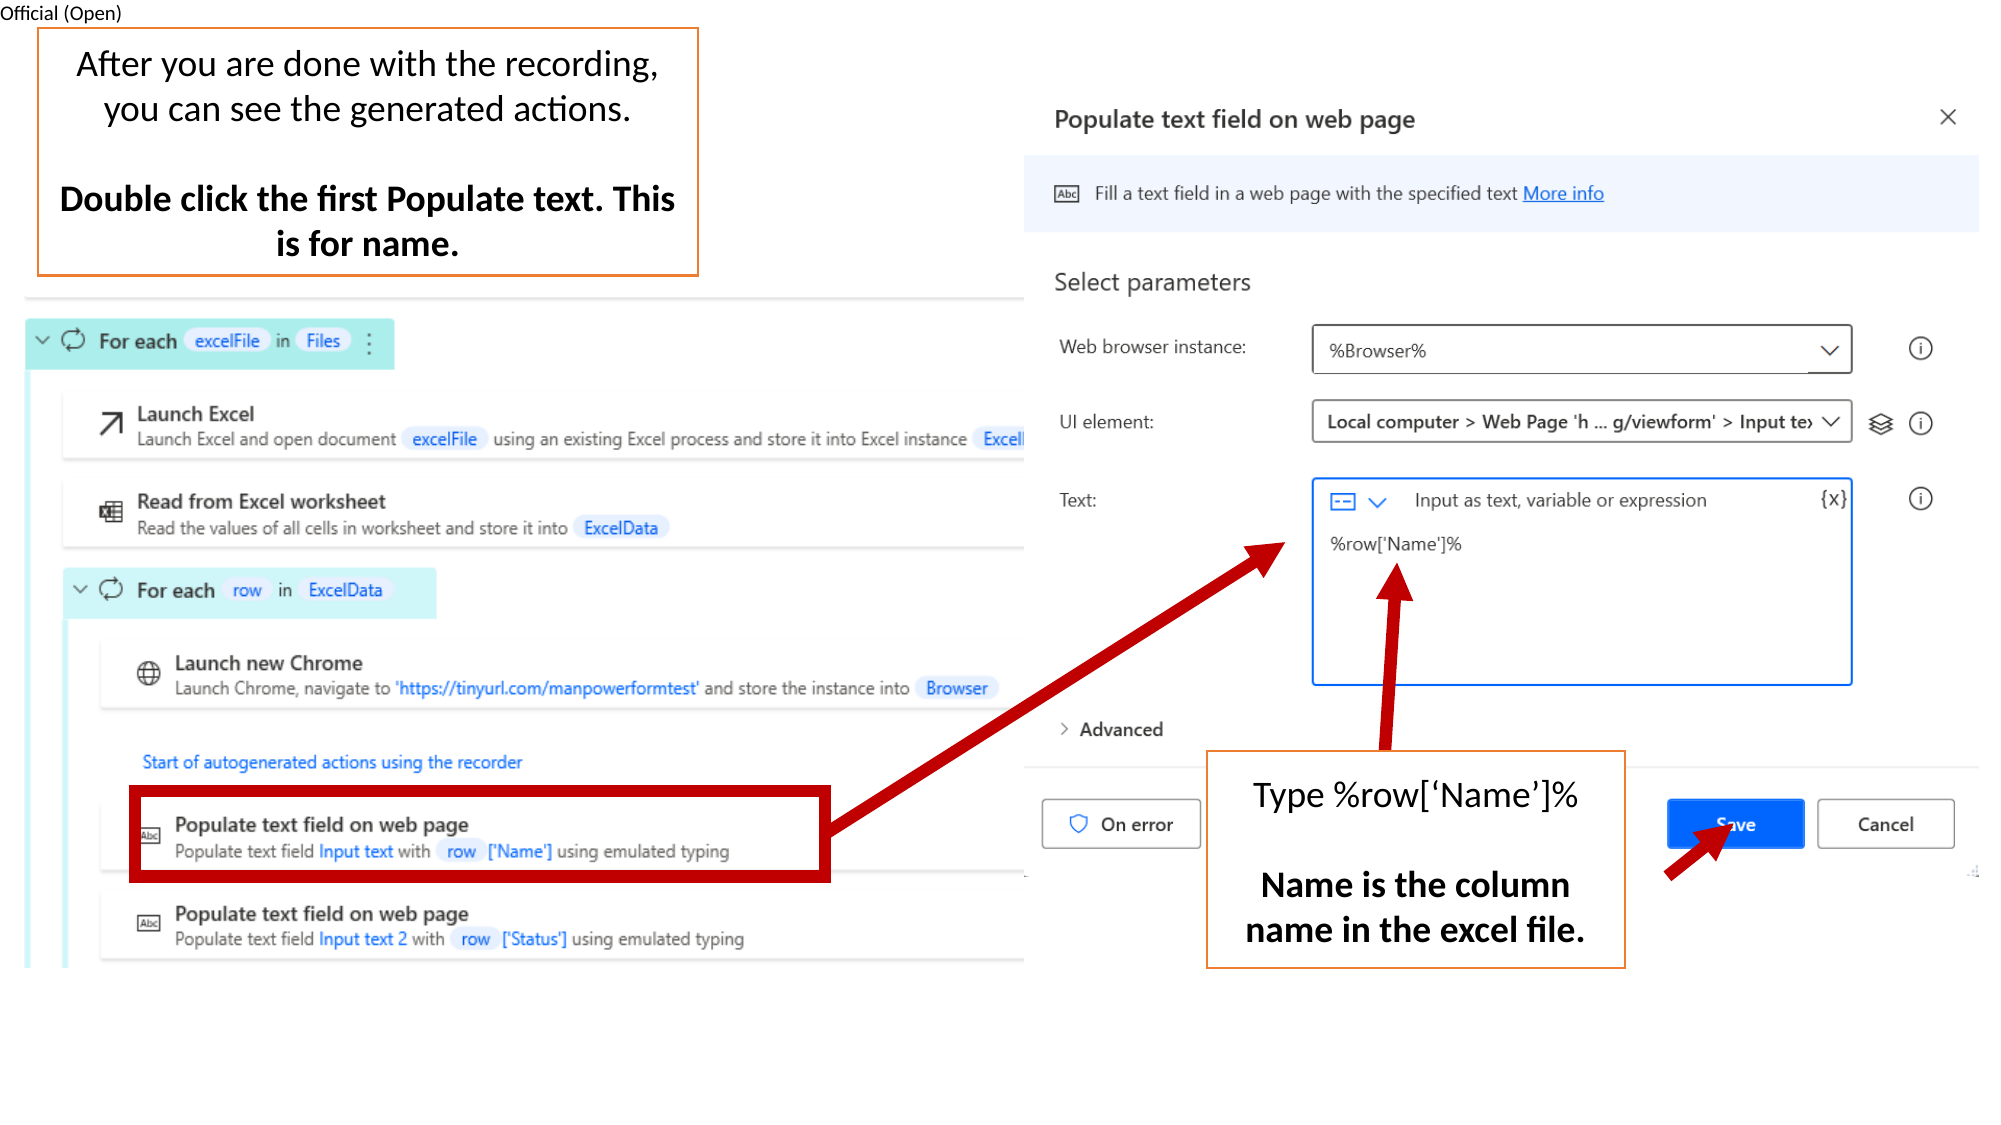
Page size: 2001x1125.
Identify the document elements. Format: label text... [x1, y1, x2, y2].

text_box After you are done with the recording, you can see the generated actions. Double click the first Populate text. This is for name. [37, 27, 699, 277]
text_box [1384, 562, 1398, 760]
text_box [1667, 823, 1734, 877]
text_box Type %row[‘Name’]% Name is the column name in the excel file. [1206, 877, 1626, 969]
picture [24, 84, 1979, 968]
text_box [825, 542, 1286, 834]
